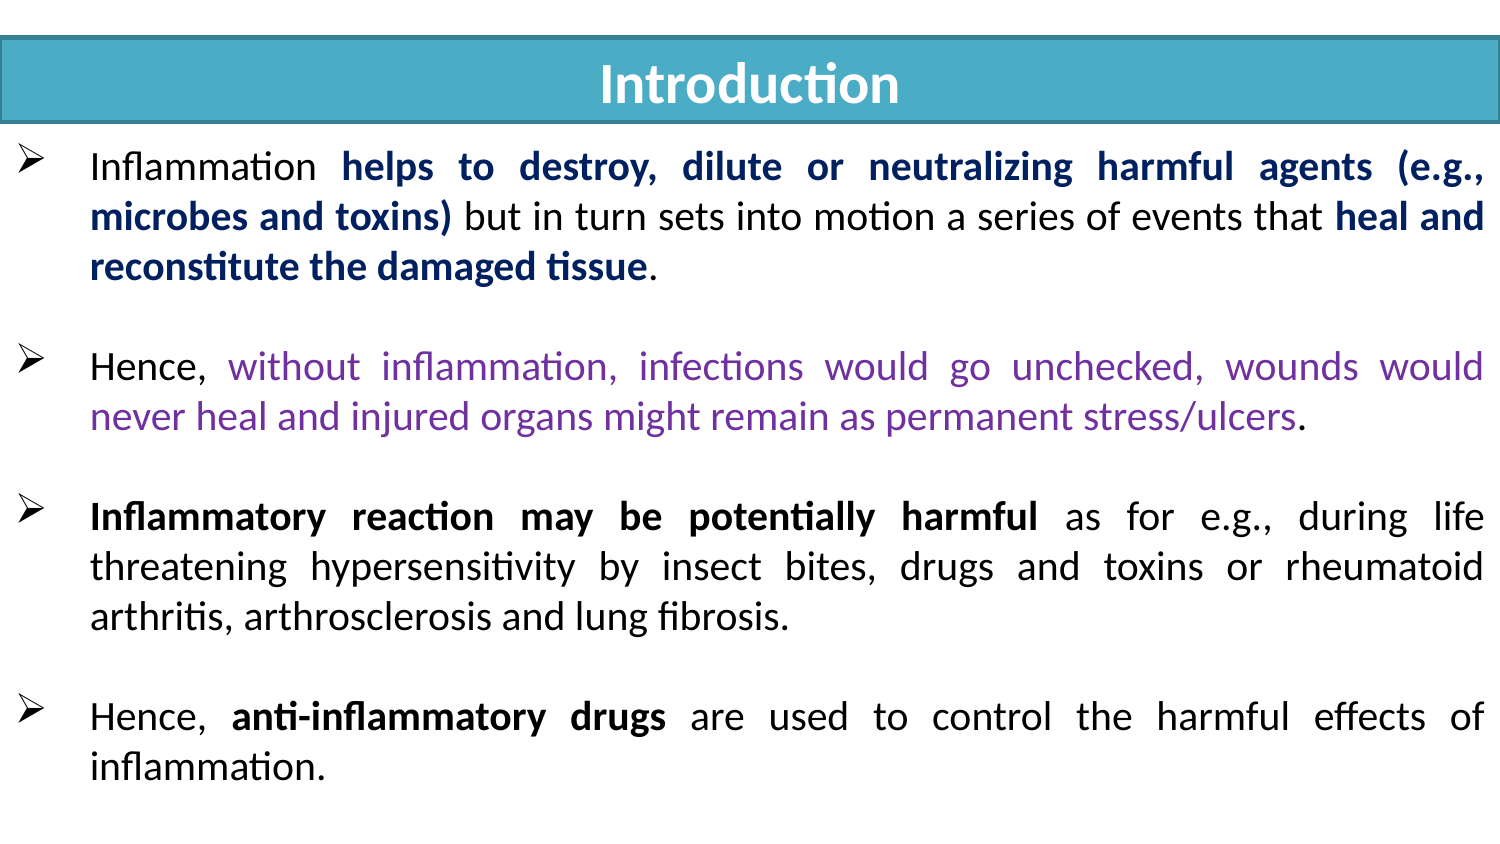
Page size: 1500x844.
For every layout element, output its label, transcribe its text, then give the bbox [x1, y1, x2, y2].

text_box Inflammation helps to destroy, dilute or neutralizing harmful agents (e.g., microbes and toxins) but in turn sets into motion a series of events that heal and reconstitute the damaged tissue. Hence, without inflammation, infections would go unchecked, wounds would never heal and injured organs might remain as permanent stress/ulcers. Inflammatory reaction may be potentially harmful as for e.g., during life threatening hypersensitivity by insect bites, drugs and toxins or rheumatoid arthritis, arthrosclerosis and lung fibrosis. Hence, anti-inflammatory drugs are used to control the harmful effects of inflammation. [0, 131, 1500, 797]
text_box Introduction [0, 35, 1500, 124]
